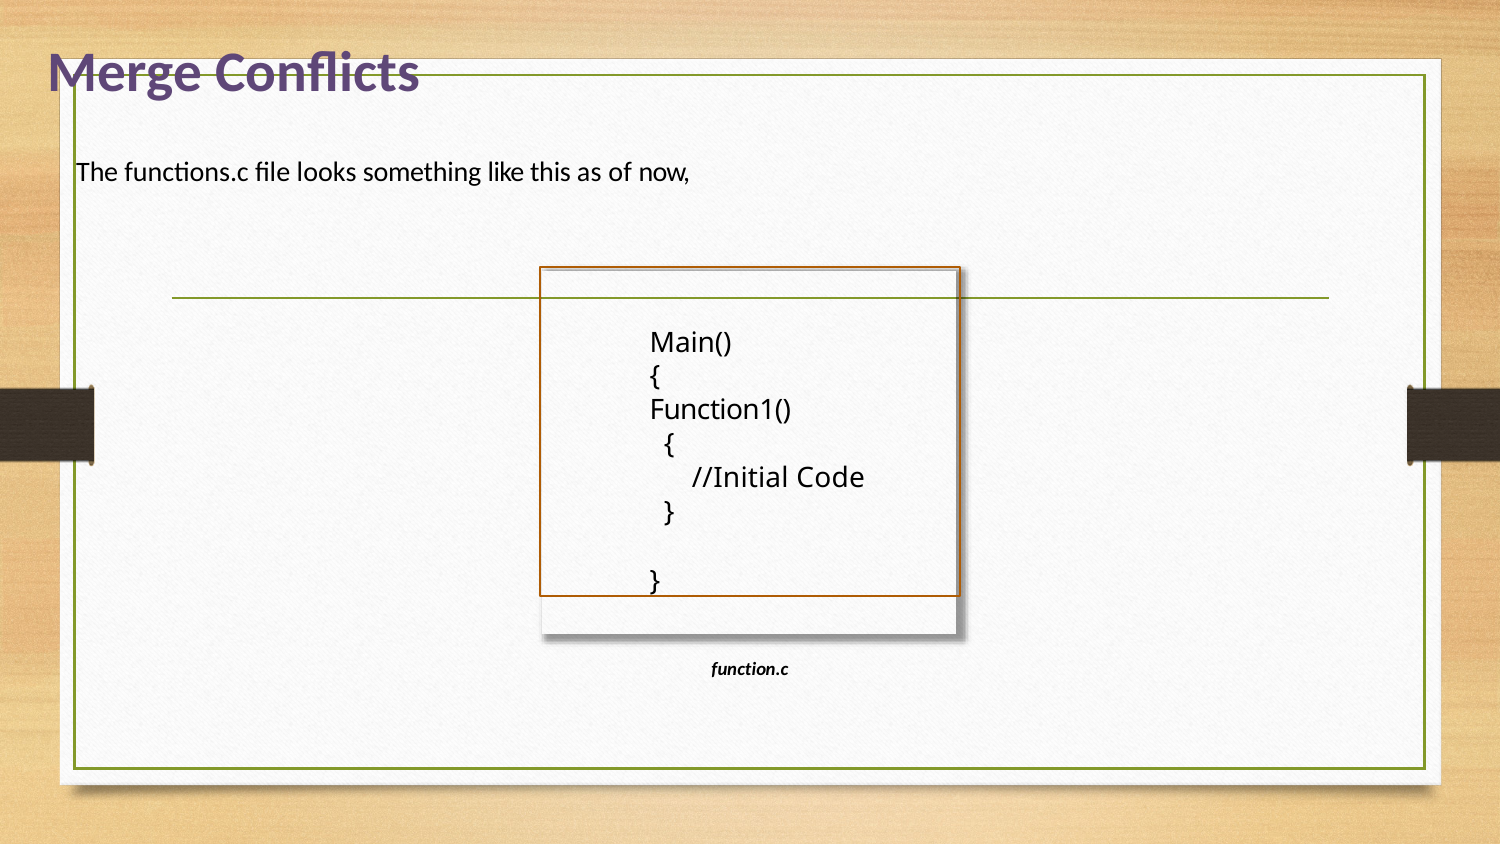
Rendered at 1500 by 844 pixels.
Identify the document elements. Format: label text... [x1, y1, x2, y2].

title Merge Conflicts [41, 0, 424, 139]
text_box The functions.c file looks something like this as of now, [74, 151, 701, 187]
text_box Main() { Function1() { //Initial Code } } [539, 266, 961, 596]
text_box function.c [709, 654, 789, 680]
text_box [535, 264, 972, 650]
picture [0, 0, 1500, 844]
